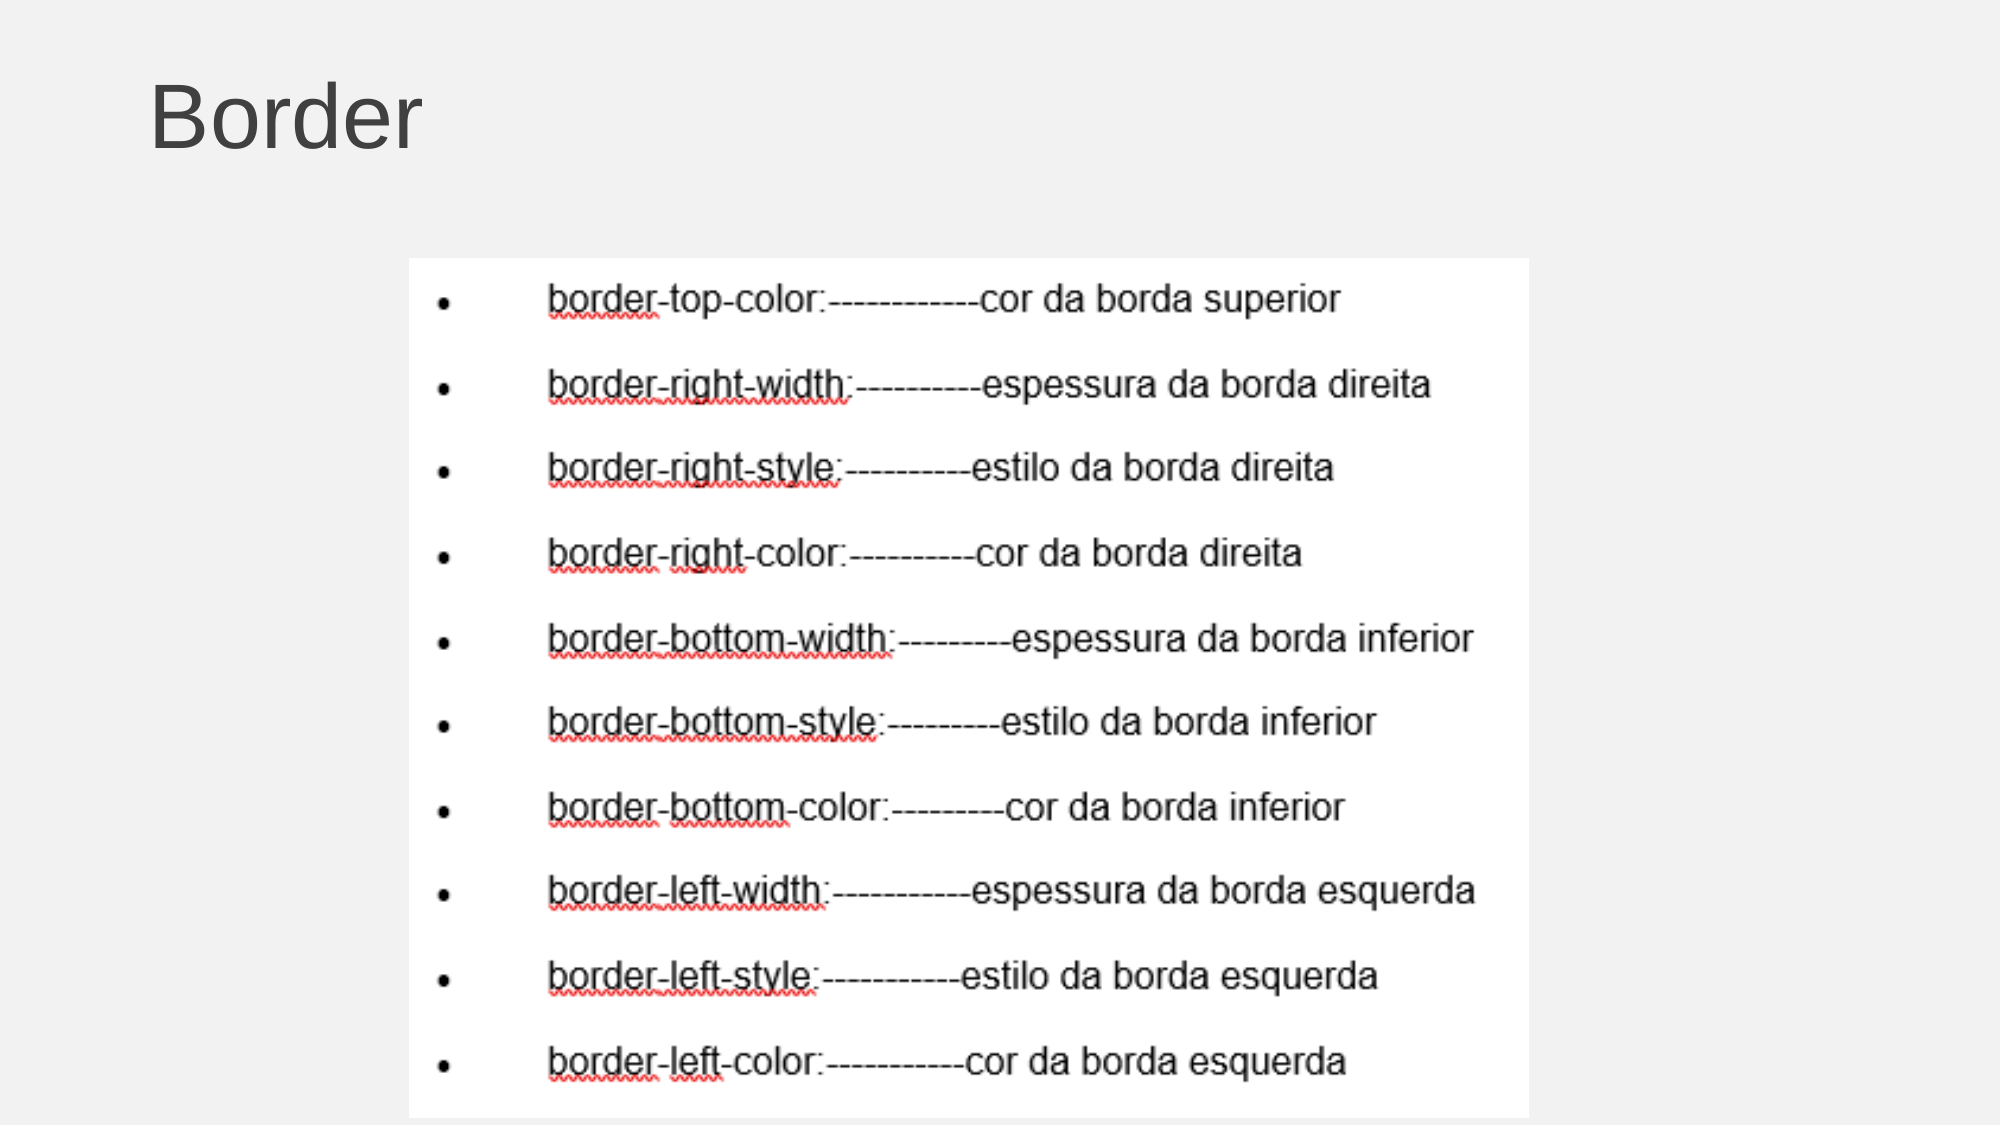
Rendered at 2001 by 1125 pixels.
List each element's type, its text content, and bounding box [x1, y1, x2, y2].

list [409, 258, 1530, 1118]
title Border [133, 37, 1918, 200]
